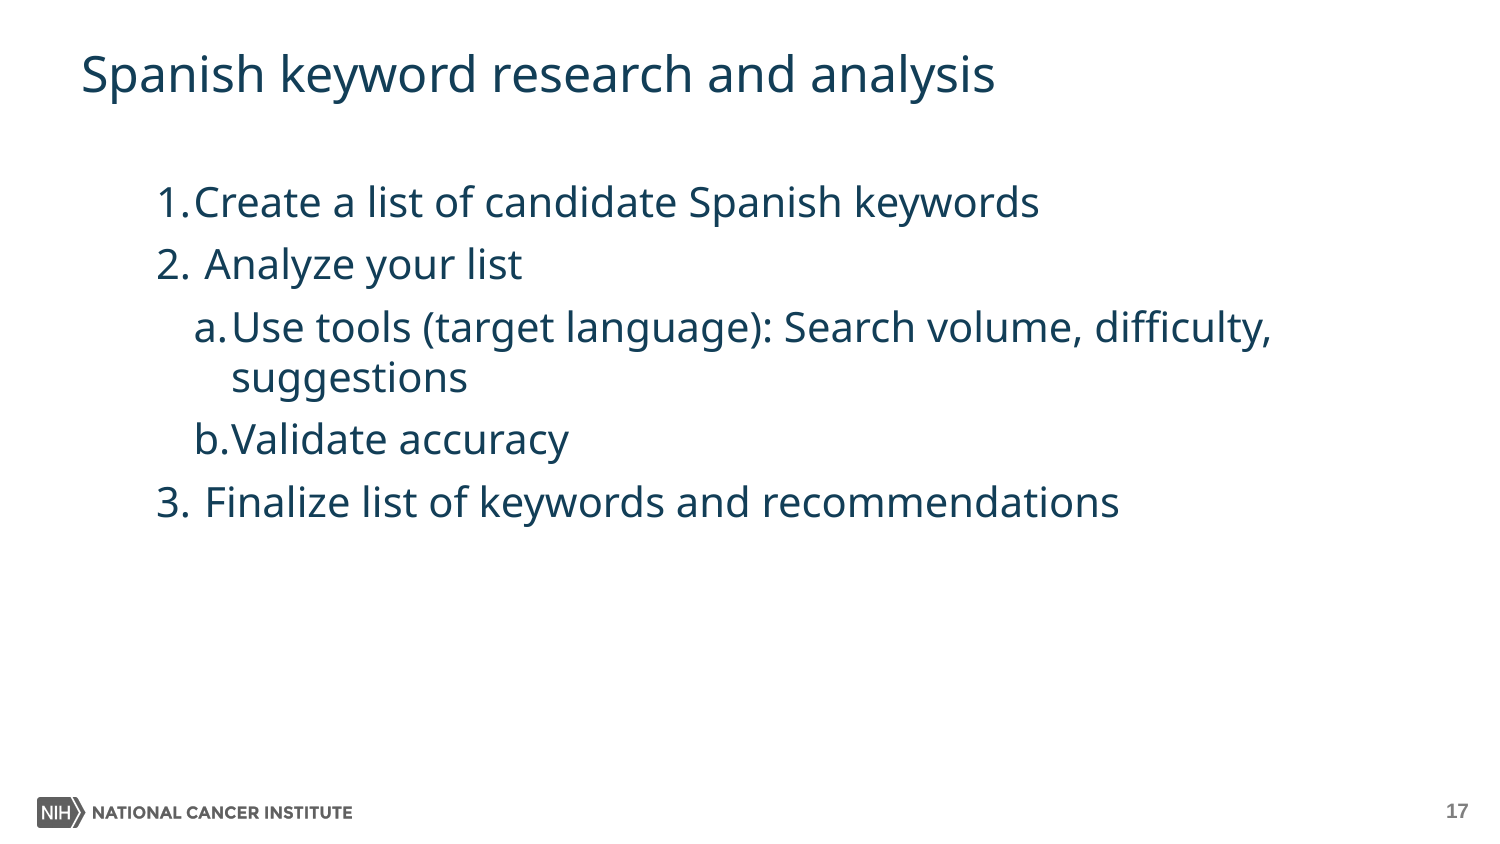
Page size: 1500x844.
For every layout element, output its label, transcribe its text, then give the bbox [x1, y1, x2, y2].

list Create a list of candidate Spanish keywords Analyze your list Use tools (target language): Search volume, difficulty, suggestions Validate accuracy Finalize list of keywords and recommendations [81, 175, 1421, 767]
title Spanish keyword research and analysis​ [81, 51, 1421, 104]
picture [37, 797, 352, 828]
